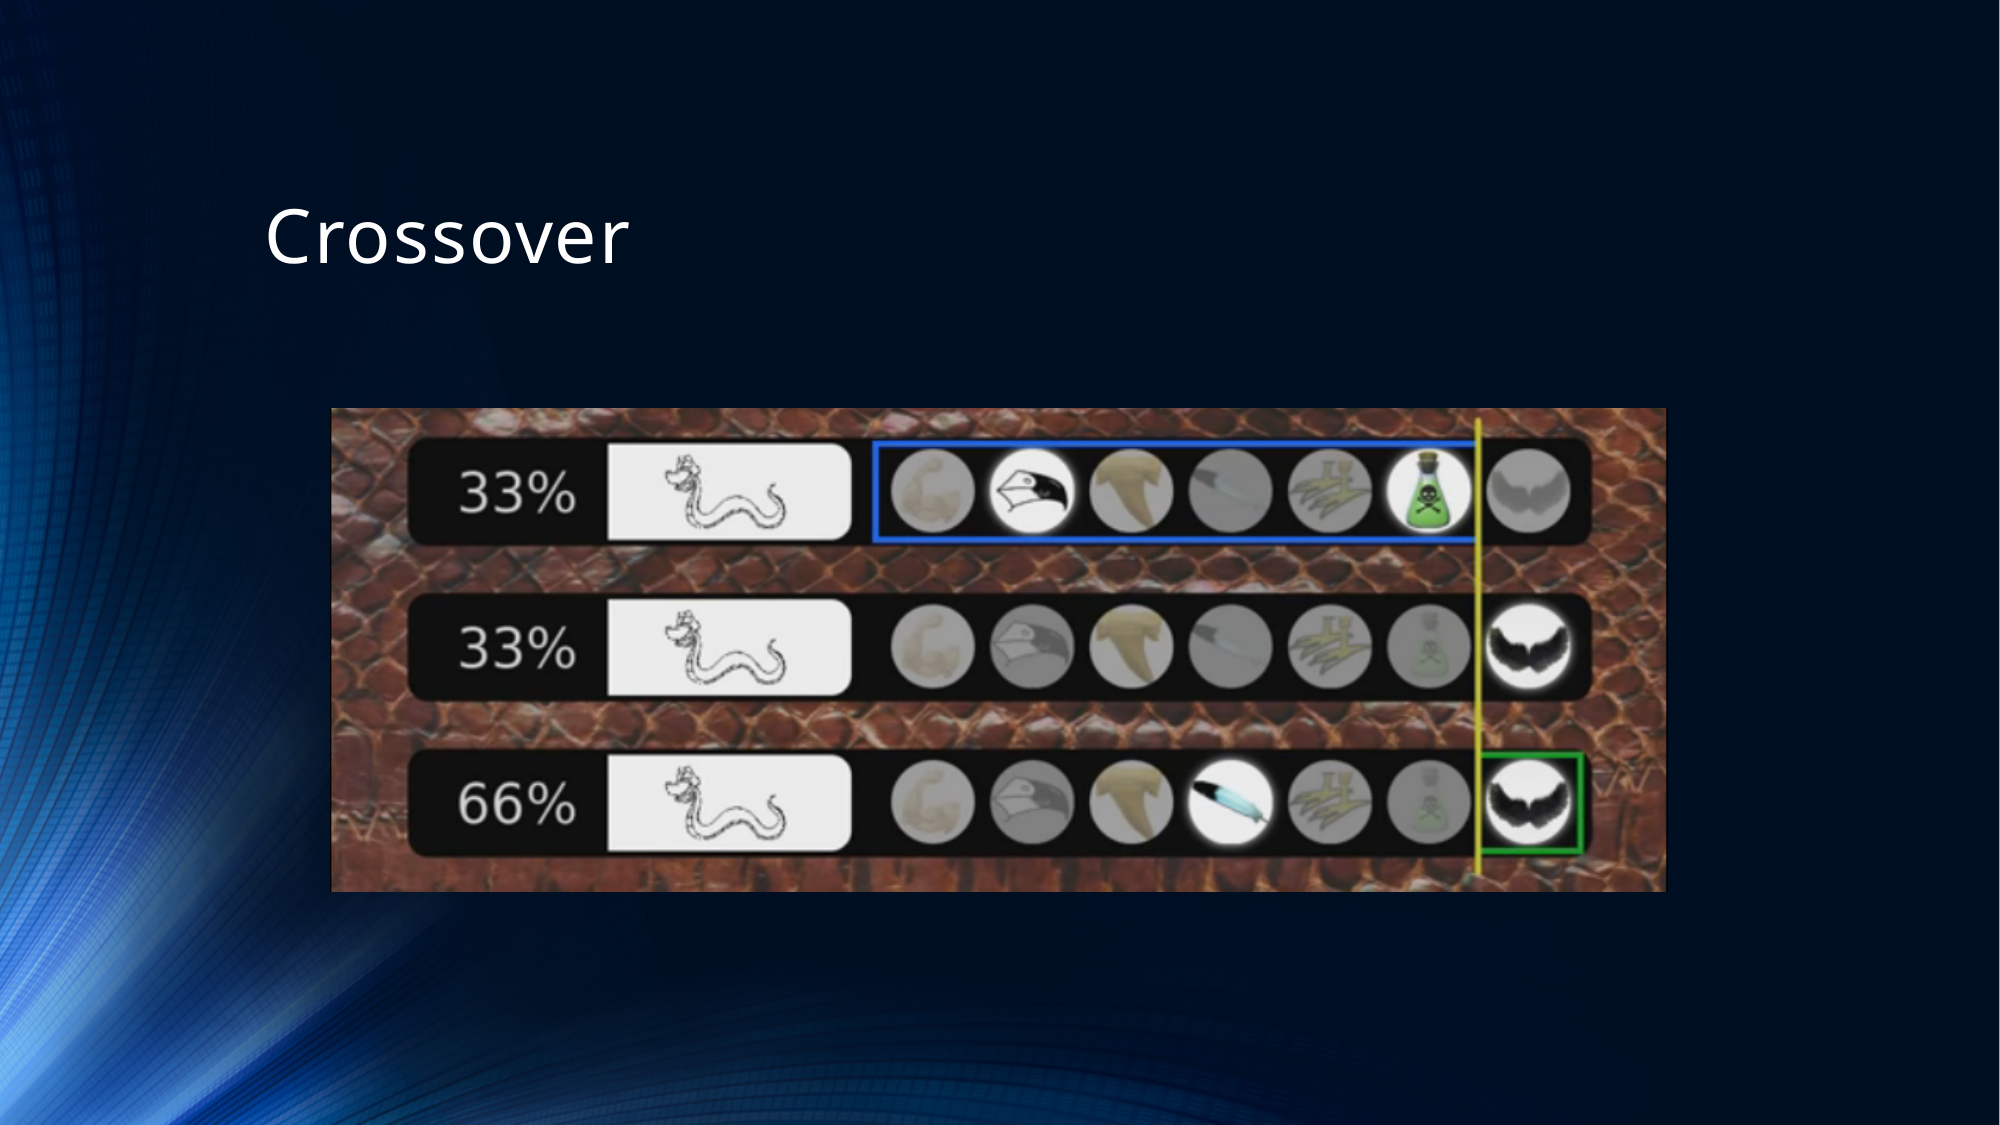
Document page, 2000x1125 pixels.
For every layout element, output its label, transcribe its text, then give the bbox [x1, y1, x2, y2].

picture [0, 0, 2000, 1125]
title Crossover [249, 62, 1750, 288]
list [330, 408, 1668, 892]
